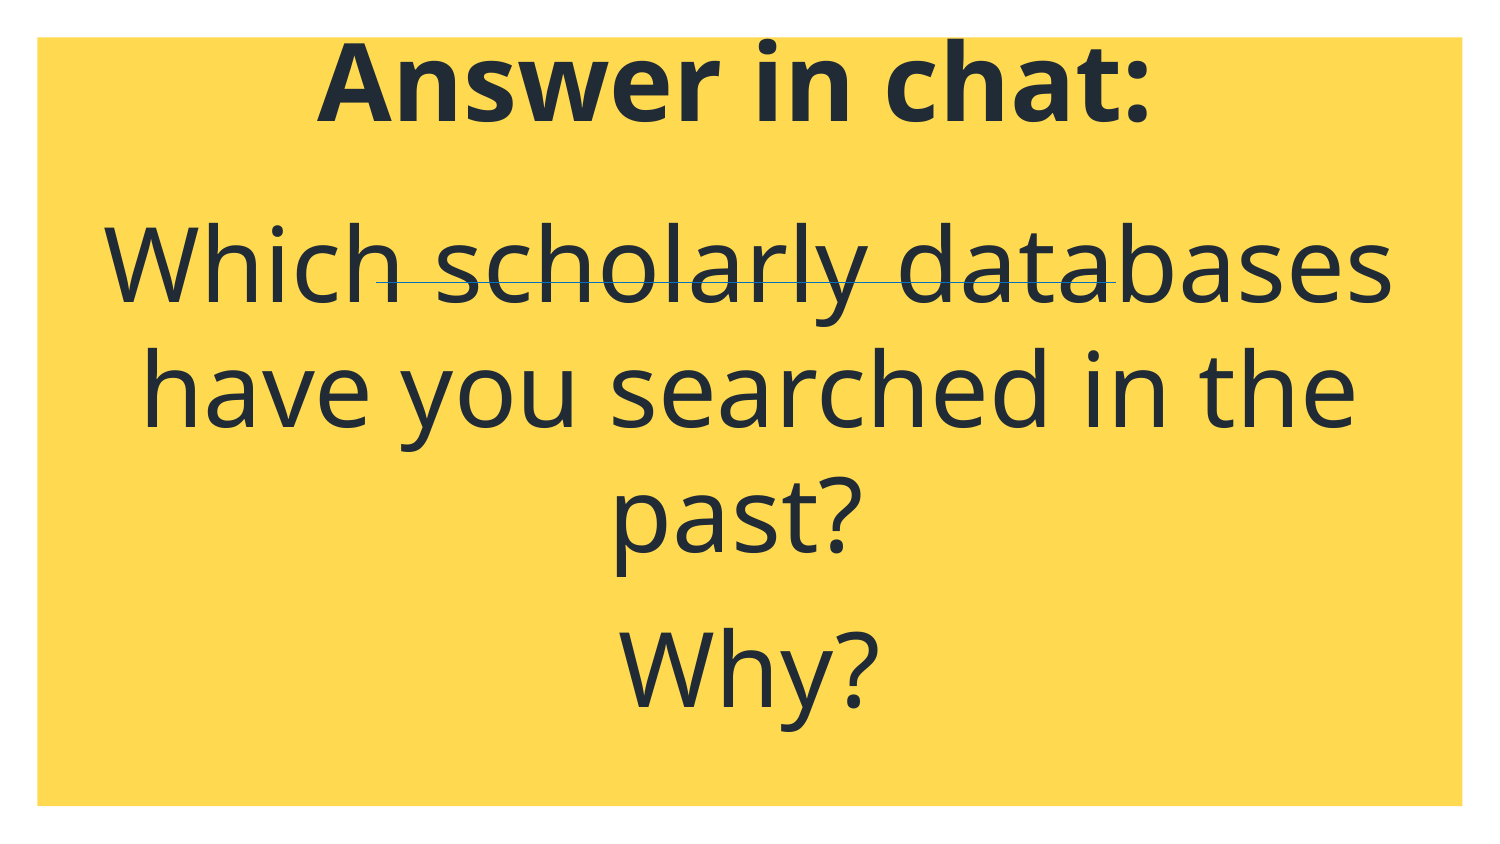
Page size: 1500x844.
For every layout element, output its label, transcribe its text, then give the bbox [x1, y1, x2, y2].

title Answer in chat: Which scholarly databases have you searched in the past? Why? [81, 100, 1419, 744]
